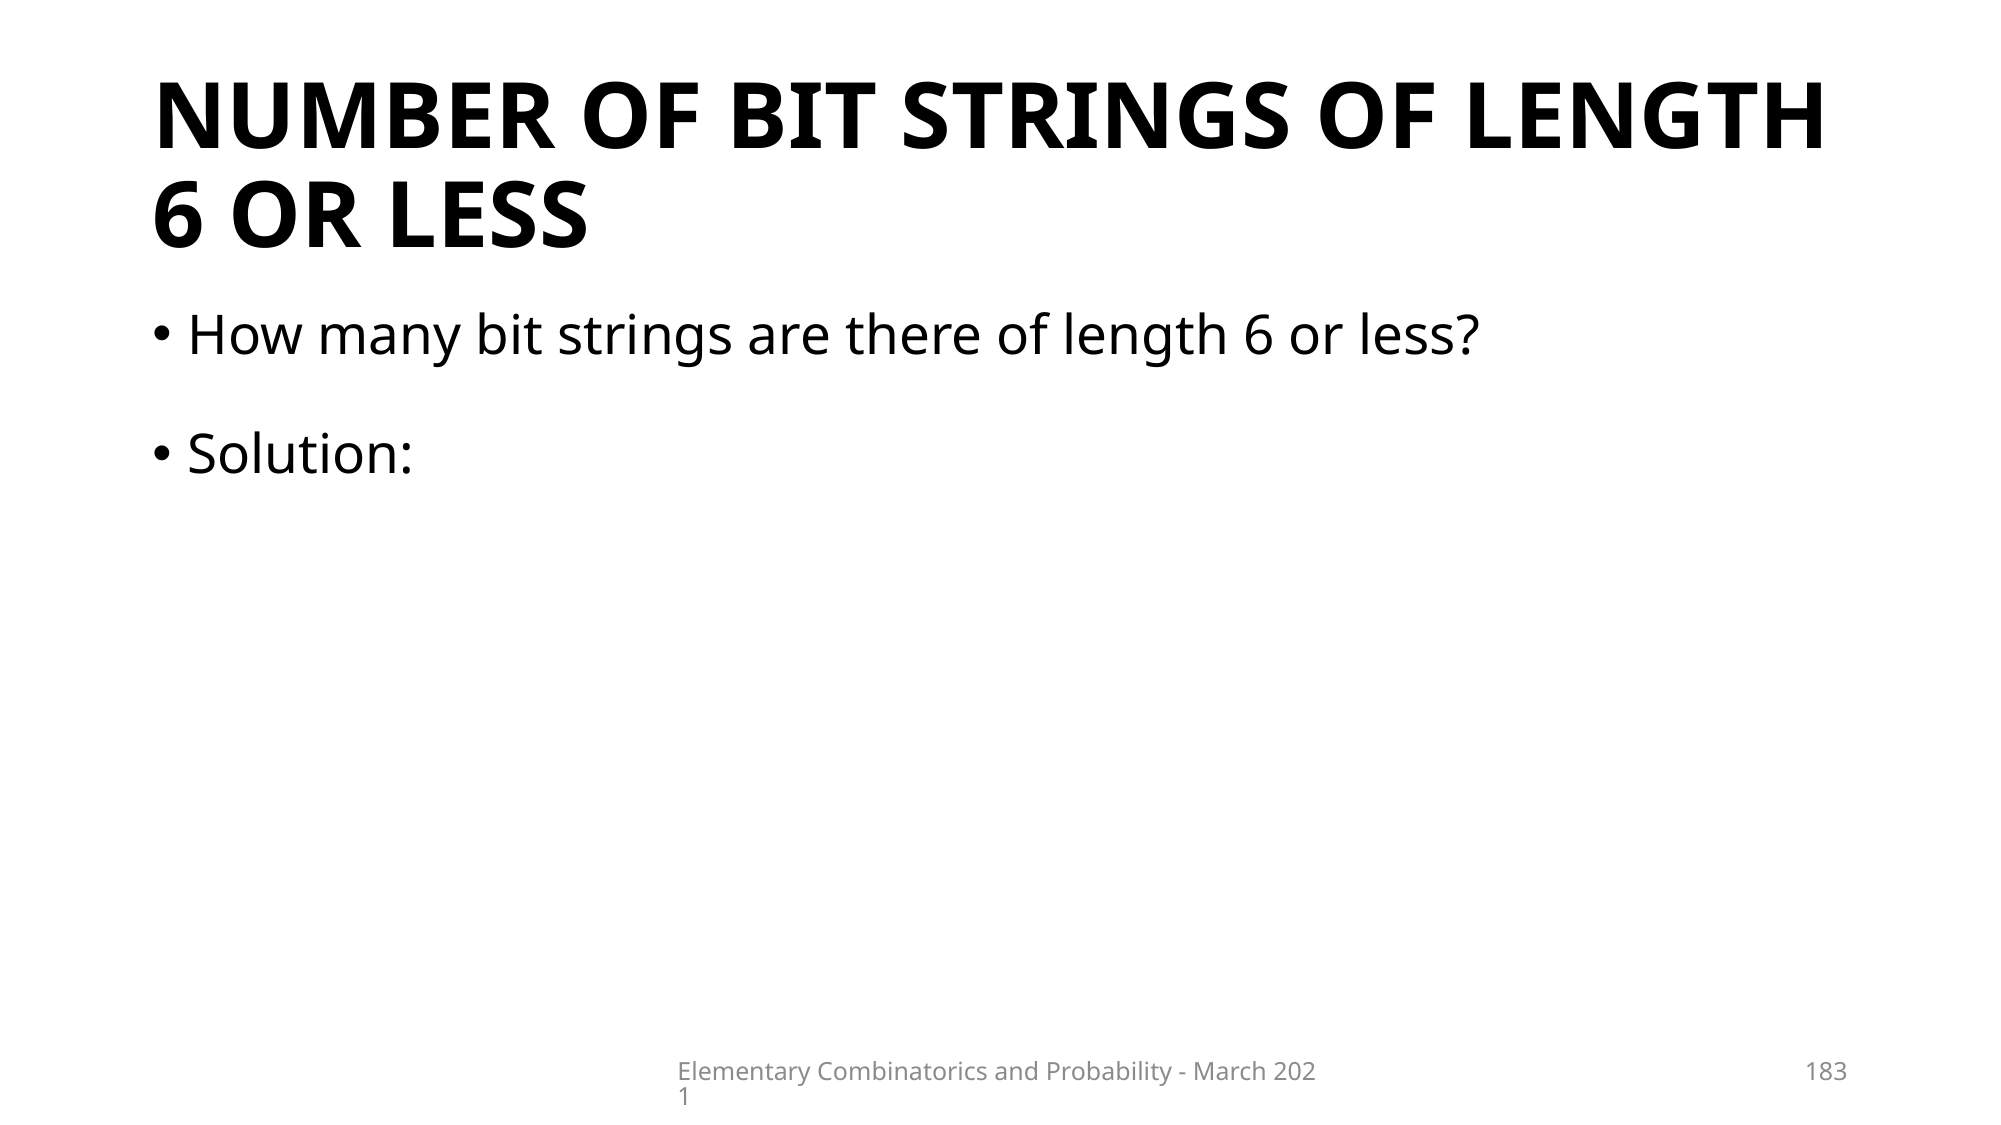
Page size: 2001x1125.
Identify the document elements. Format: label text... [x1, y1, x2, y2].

slide_number 183 [1412, 1042, 1863, 1103]
list How many bit strings are there of length 6 or less? Solution: Sum rule: N = N6 + N5 + N4 + N3 + N2 + N1, Ni – # bit strings of length i Product rule: Ni = 2i N = 26 + 25 + 24 + 23 + 22 + 21 = 126 [137, 299, 1863, 1043]
footer Elementary Combinatorics and Probability - March 2021 [662, 1042, 1338, 1103]
title Number of bit strings of length 6 or less [137, 59, 1863, 278]
